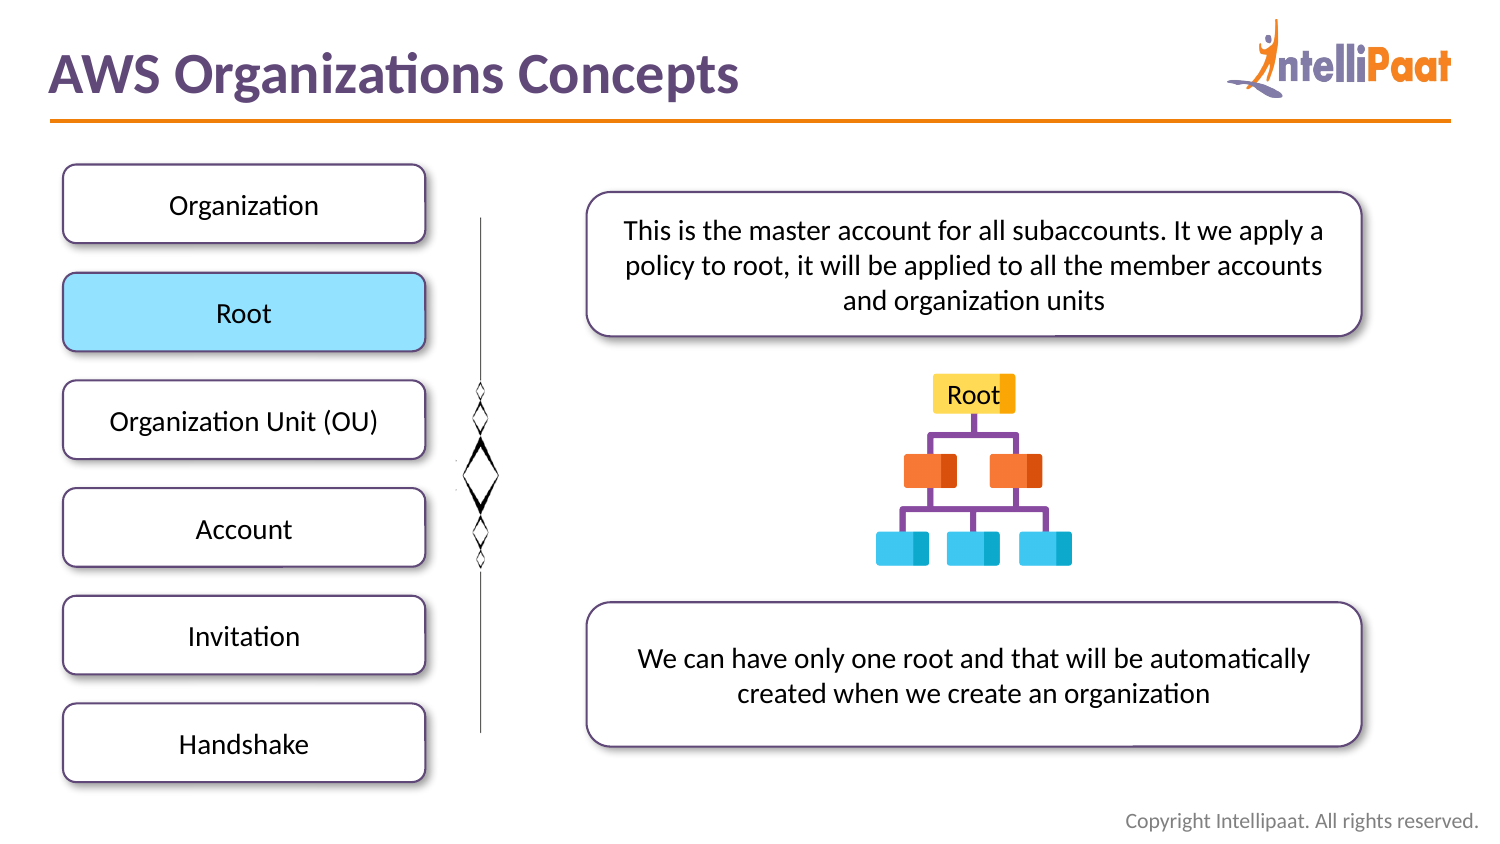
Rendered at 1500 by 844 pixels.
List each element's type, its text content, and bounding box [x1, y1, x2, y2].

text_box Handshake [61, 702, 427, 784]
picture [210, 203, 750, 743]
text_box Organization Unit (OU) [61, 379, 427, 461]
text_box This is the master account for all subaccounts. It we apply a policy to root, it will be applied to all the member accounts and organization units [585, 190, 1363, 338]
picture [876, 372, 1072, 567]
text_box Invitation [61, 594, 427, 676]
picture [1227, 19, 1451, 98]
text_box We can have only one root and that will be automatically created when we create an organization [585, 601, 1363, 748]
text_box Organization [61, 163, 427, 245]
text_box Account [61, 487, 427, 568]
text_box Root [61, 271, 427, 353]
text_box AWS Organizations Concepts [33, 27, 755, 113]
